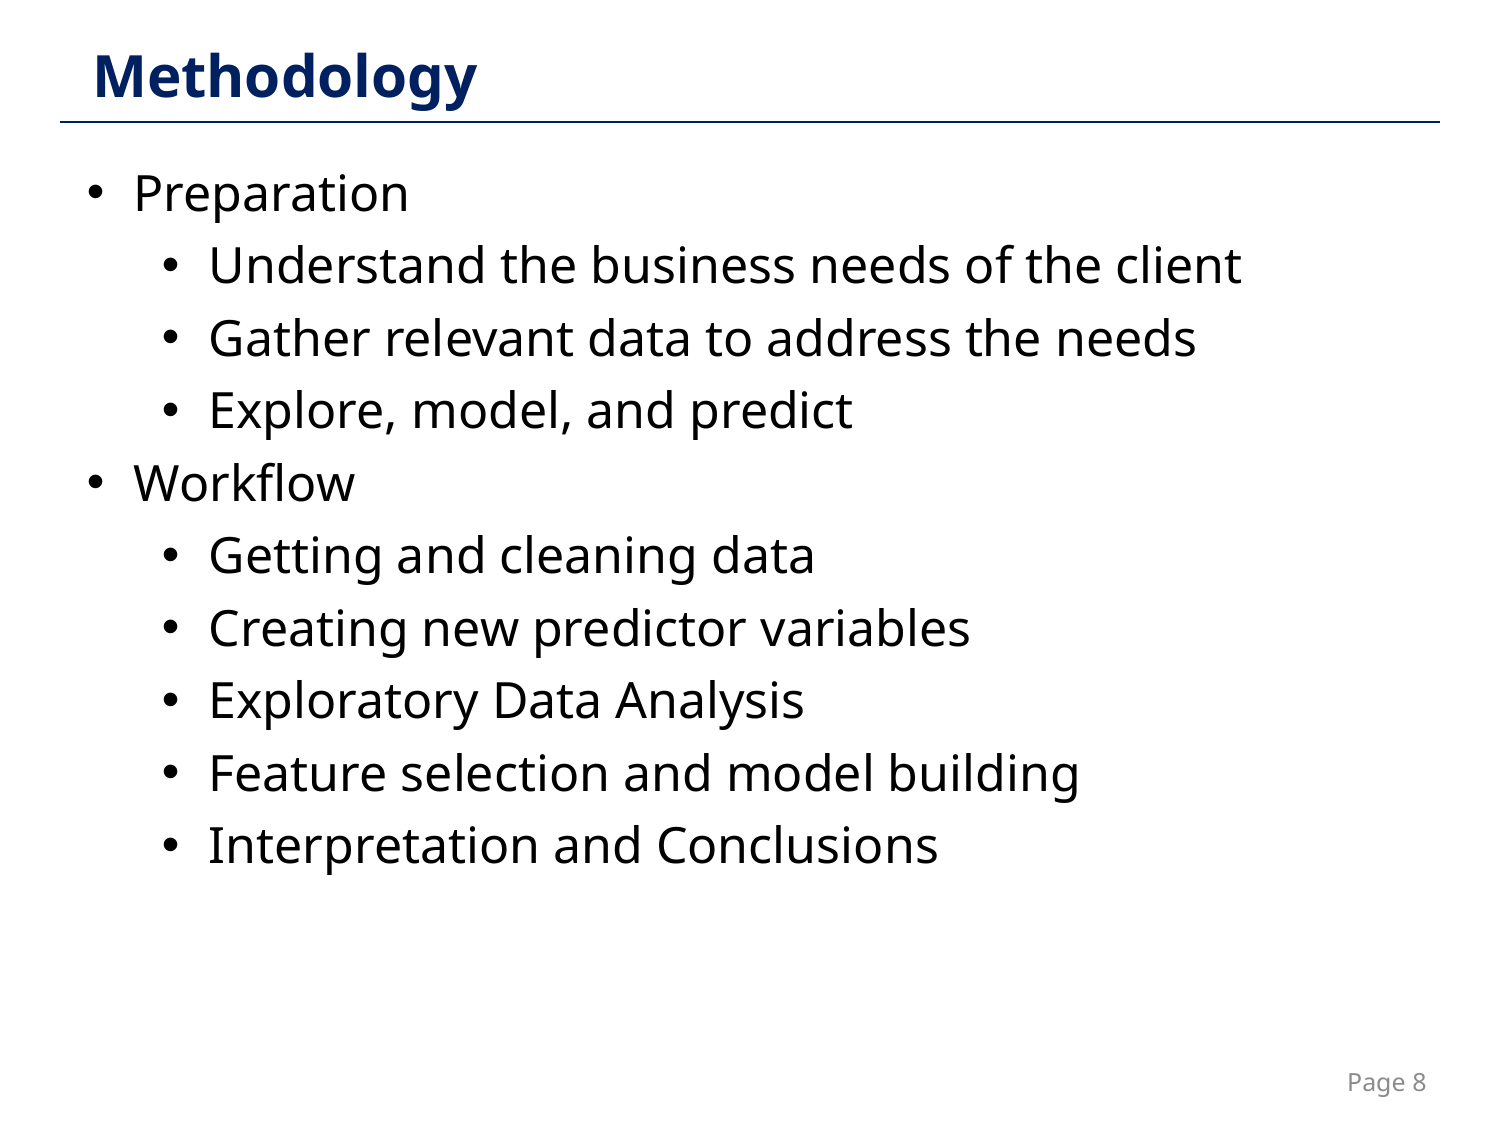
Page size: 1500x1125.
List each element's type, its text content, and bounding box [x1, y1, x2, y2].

text_box Methodology [62, 32, 1384, 117]
text_box Page 8 [1104, 1053, 1442, 1114]
text_box Preparation Understand the business needs of the client Gather relevant data to address the needs Explore, model, and predict Workflow Getting and cleaning data Creating new predictor variables Exploratory Data Analysis Feature selection and model building Interpretation and Conclusions [72, 153, 1310, 1054]
